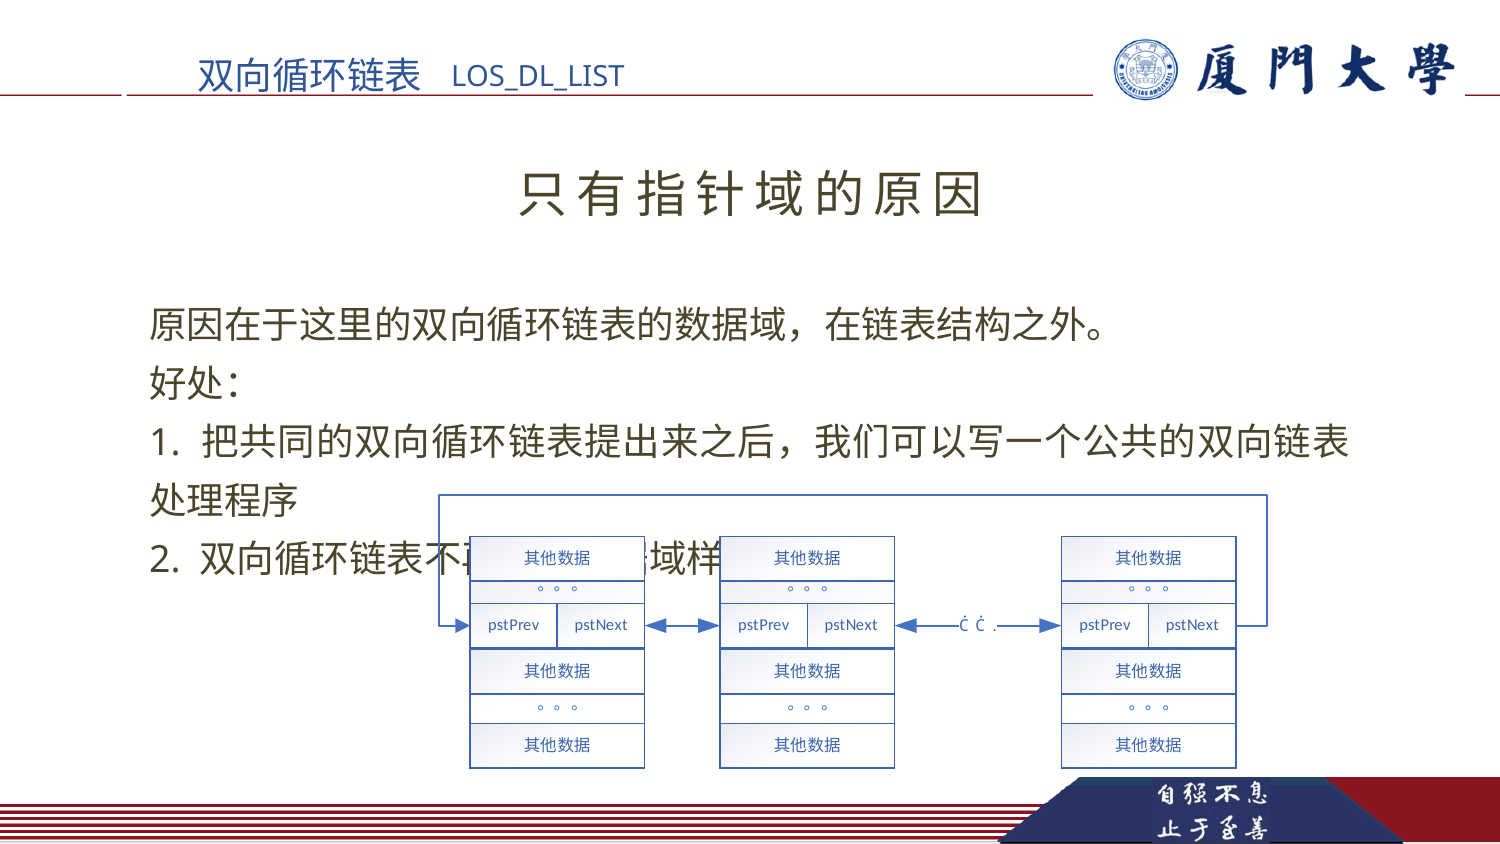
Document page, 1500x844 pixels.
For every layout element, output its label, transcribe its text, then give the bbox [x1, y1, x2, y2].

text_box 原因在于这里的双向循环链表的数据域，在链表结构之外。 好处： 1. 把共同的双向循环链表提出来之后，我们可以写一个公共的双向链表处理程序 2. 双向循环链表不再关心数据域样子 [137, 282, 1362, 586]
text_box 只有指针域的原因 [482, 156, 1018, 228]
text_box 双向循环链表 [186, 46, 434, 103]
picture [0, 0, 1500, 844]
text_box LOS_DL_LIST [440, 51, 636, 98]
text_box 1 [92, 31, 156, 117]
